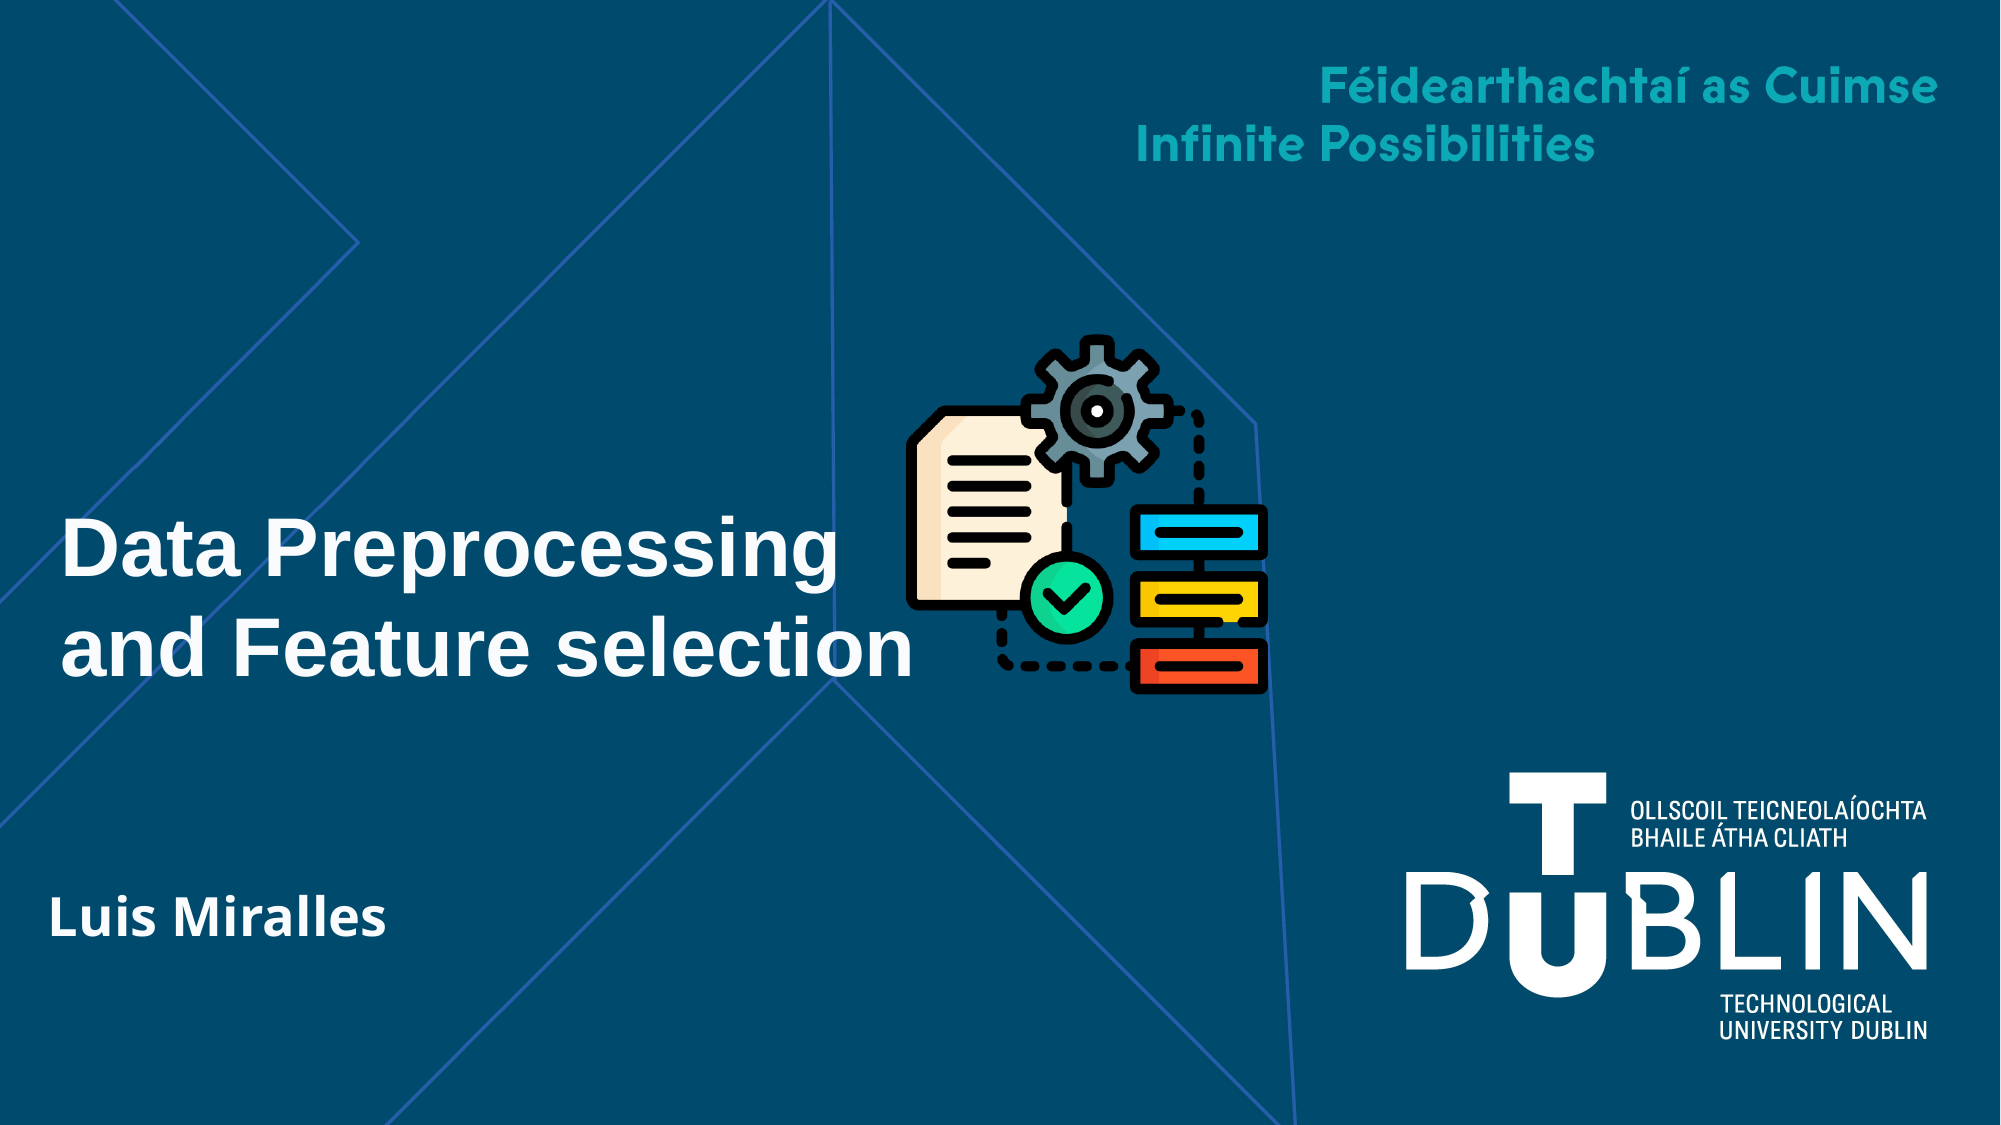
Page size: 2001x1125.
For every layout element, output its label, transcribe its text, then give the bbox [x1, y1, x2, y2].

picture [1825, 802, 1832, 819]
picture [1883, 1022, 1892, 1038]
picture [1379, 67, 1386, 73]
title Data Preprocessing and Feature selection [45, 485, 1369, 701]
picture [1835, 801, 1848, 819]
picture [907, 335, 1184, 643]
picture [1736, 1022, 1747, 1038]
picture [1500, 125, 1508, 131]
picture [1626, 873, 1700, 969]
picture [1473, 125, 1480, 131]
picture [1835, 829, 1845, 846]
picture [1793, 995, 1804, 1012]
picture [1684, 829, 1692, 846]
picture [1740, 829, 1751, 846]
text_box Luis Miralles [32, 874, 403, 955]
picture [1218, 135, 1240, 160]
picture [1913, 77, 1936, 102]
picture [998, 629, 1006, 646]
picture [1747, 995, 1758, 1012]
picture [1680, 68, 1689, 73]
picture [1350, 77, 1373, 102]
picture [1858, 801, 1868, 819]
picture [1247, 125, 1254, 131]
picture [1575, 77, 1595, 102]
picture [1758, 1022, 1768, 1038]
picture [1427, 125, 1434, 131]
picture [1392, 68, 1416, 102]
picture [1452, 77, 1471, 102]
picture [115, 0, 360, 485]
picture [1647, 829, 1657, 846]
picture [1549, 77, 1568, 102]
picture [1510, 773, 1606, 874]
picture [1913, 802, 1925, 819]
picture [1832, 1022, 1838, 1038]
picture [1846, 77, 1883, 102]
picture [998, 655, 1012, 669]
picture [1887, 801, 1898, 819]
picture [1915, 1022, 1926, 1038]
picture [1548, 135, 1570, 160]
picture [1884, 995, 1891, 1012]
picture [1833, 995, 1844, 1012]
picture [1736, 995, 1744, 1012]
picture [1361, 68, 1369, 73]
picture [1519, 68, 1542, 102]
picture [1022, 662, 1038, 670]
picture [1767, 67, 1795, 102]
picture [1832, 78, 1837, 102]
picture [1631, 69, 1646, 102]
picture [1535, 136, 1540, 160]
picture [1867, 995, 1879, 1012]
picture [1423, 77, 1446, 102]
picture [1679, 78, 1684, 102]
picture [1831, 67, 1838, 73]
picture [1784, 1022, 1794, 1038]
picture [341, 0, 1269, 693]
picture [1775, 829, 1785, 847]
picture [1154, 135, 1177, 160]
picture [1473, 136, 1479, 160]
picture [1697, 801, 1708, 819]
picture [1762, 995, 1773, 1012]
picture [1719, 802, 1727, 819]
picture [1853, 1022, 1863, 1038]
picture [1633, 829, 1642, 846]
picture [1497, 69, 1513, 102]
picture [1797, 1021, 1807, 1039]
picture [1670, 801, 1680, 819]
picture [1768, 802, 1778, 819]
picture [1074, 662, 1091, 670]
picture [1855, 995, 1865, 1012]
picture [1632, 801, 1643, 819]
picture [1280, 135, 1303, 161]
picture [1323, 126, 1348, 160]
picture [0, 556, 45, 603]
picture [1510, 893, 1606, 997]
picture [1782, 802, 1793, 819]
picture [1749, 802, 1757, 819]
picture [1810, 801, 1821, 819]
picture [1896, 1022, 1904, 1038]
picture [1513, 127, 1528, 160]
picture [1713, 829, 1725, 846]
picture [1647, 802, 1655, 819]
picture [1260, 127, 1275, 160]
picture [1487, 126, 1493, 160]
picture [1731, 77, 1748, 102]
picture [1428, 136, 1434, 160]
picture [1802, 78, 1824, 102]
picture [1820, 829, 1831, 846]
picture [1323, 68, 1346, 102]
picture [1661, 829, 1673, 846]
picture [1704, 77, 1724, 102]
picture [1576, 135, 1593, 160]
picture [1404, 135, 1421, 160]
picture [1778, 995, 1789, 1012]
picture [1603, 68, 1625, 102]
picture [1651, 77, 1671, 102]
picture [1501, 136, 1507, 160]
picture [1790, 829, 1798, 846]
picture [1195, 462, 1203, 479]
picture [1100, 662, 1117, 670]
picture [1873, 802, 1883, 819]
picture [1048, 662, 1065, 670]
picture [1195, 436, 1203, 453]
picture [1772, 1022, 1780, 1038]
picture [1683, 801, 1693, 819]
picture [1182, 126, 1197, 160]
picture [1139, 126, 1145, 160]
picture [1819, 995, 1830, 1012]
picture [1192, 411, 1203, 427]
picture [1806, 873, 1819, 969]
picture [1659, 802, 1667, 819]
picture [1350, 135, 1375, 161]
picture [1381, 135, 1398, 160]
picture [1379, 78, 1385, 102]
picture [1248, 136, 1254, 160]
picture [1203, 125, 1210, 131]
picture [1721, 995, 1733, 1012]
picture [1807, 829, 1819, 846]
picture [1479, 78, 1493, 102]
picture [1725, 829, 1737, 846]
picture [0, 701, 126, 827]
picture [1721, 1022, 1731, 1039]
picture [1798, 802, 1806, 819]
picture [1270, 701, 1296, 1125]
picture [854, 701, 1279, 1125]
picture [1844, 873, 1926, 969]
picture [1442, 126, 1467, 161]
picture [1902, 801, 1913, 819]
picture [1407, 873, 1488, 969]
picture [1808, 995, 1816, 1012]
picture [386, 701, 811, 1125]
picture [1755, 829, 1767, 846]
picture [1696, 829, 1704, 846]
picture [1204, 136, 1209, 160]
picture [1734, 802, 1746, 819]
picture [1721, 873, 1780, 969]
picture [1891, 77, 1907, 102]
